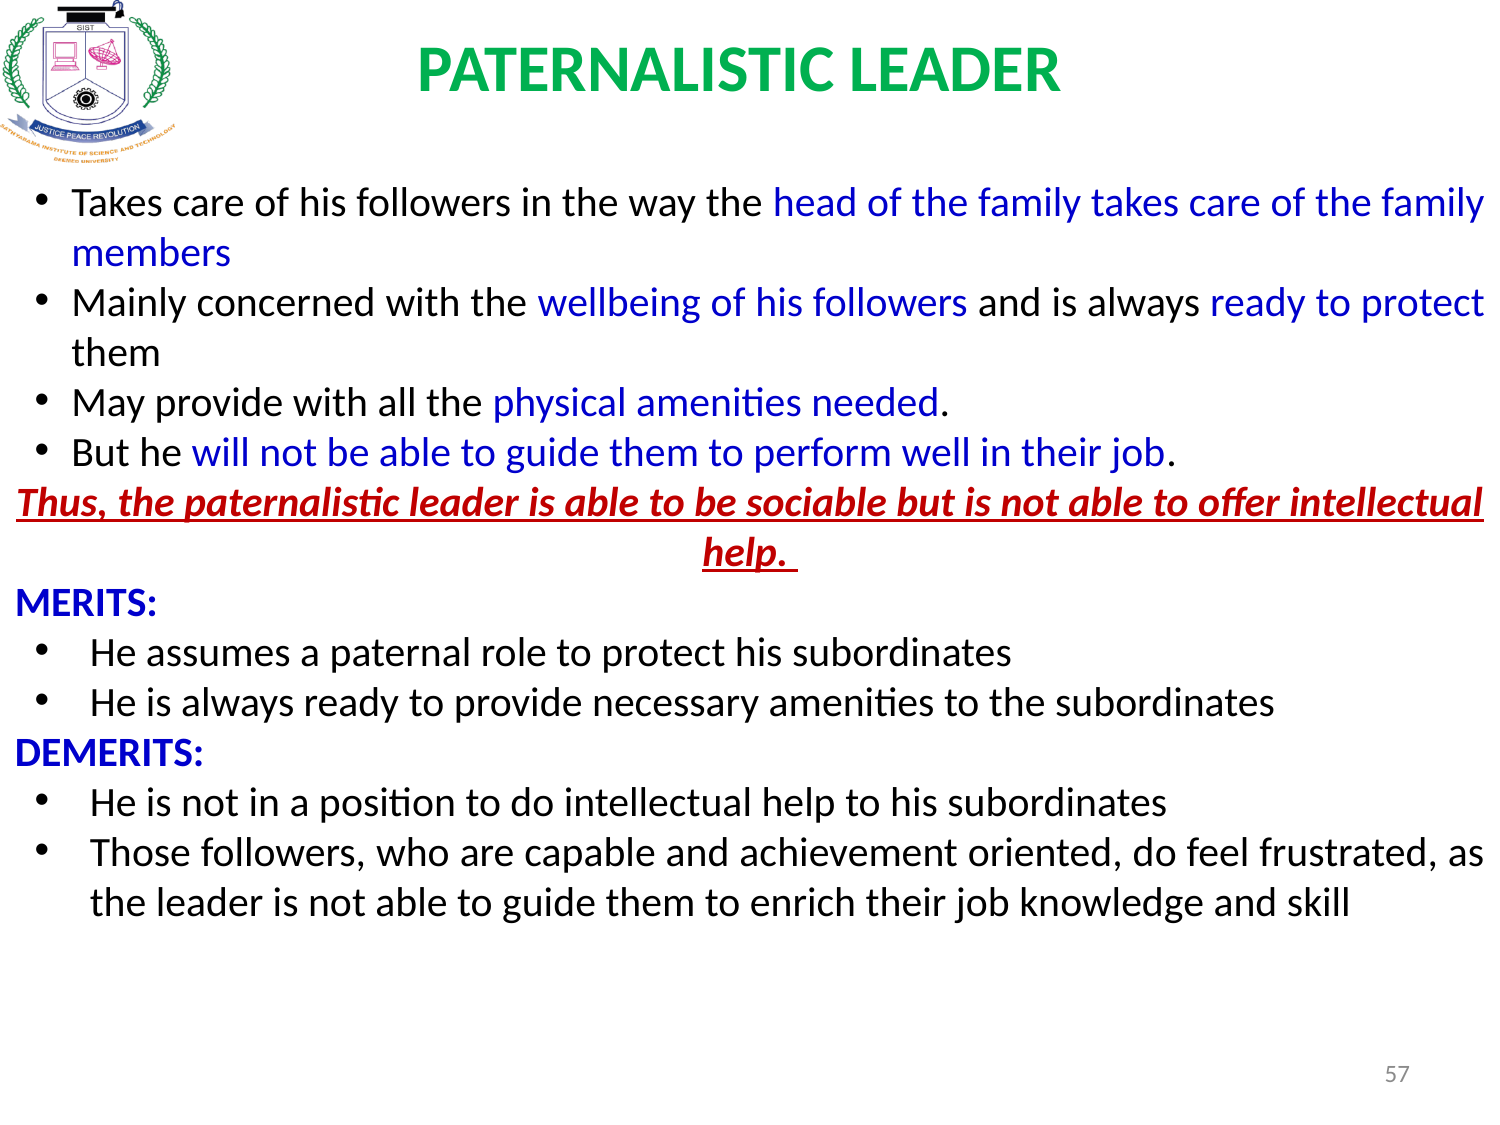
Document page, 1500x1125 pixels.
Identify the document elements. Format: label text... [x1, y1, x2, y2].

slide_number 57 [1074, 1042, 1425, 1103]
picture [0, 0, 175, 163]
title PATERNALISTIC LEADER [399, 0, 1081, 167]
text_box Takes care of his followers in the way the head of the family takes care of the family members Mainly concerned with the wellbeing of his followers and is always ready to protect them May provide with all the physical amenities needed. But he will not be able to guide them to perform well in their job. Thus, the paternalistic leader is able to be sociable but is not able to offer intellectual help. MERITS: He assumes a paternal role to protect his subordinates He is always ready to provide necessary amenities to the subordinates DEMERITS: He is not in a position to do intellectual help to his subordinates Those followers, who are capable and achievement oriented, do feel frustrated, as the leader is not able to guide them to enrich their job knowledge and skill [0, 166, 1500, 992]
